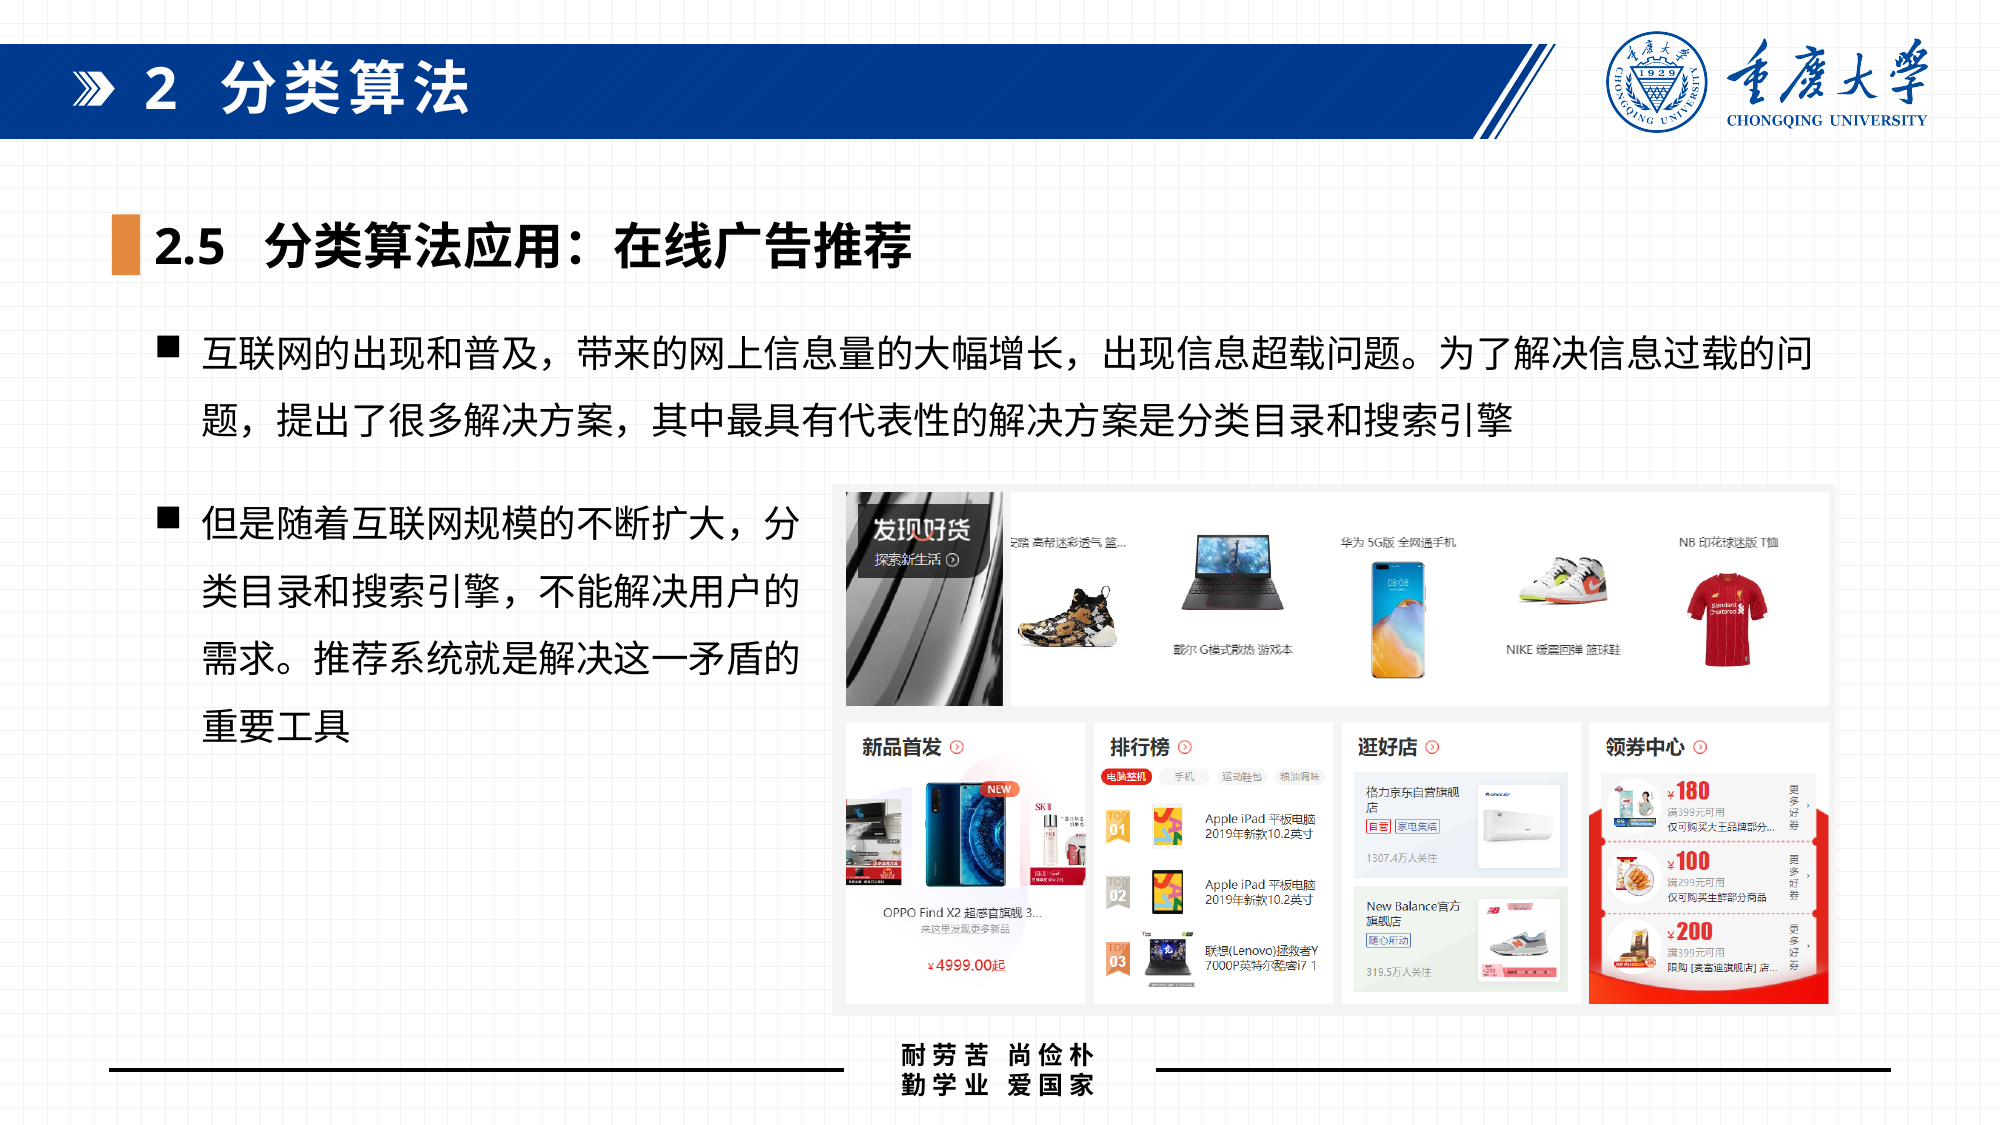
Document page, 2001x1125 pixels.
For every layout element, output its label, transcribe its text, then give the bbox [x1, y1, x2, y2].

text_box 互联网的出现和普及，带来的网上信息量的大幅增长，出现信息超载问题。为了解决信息过载的问题，提出了很多解决方案，其中最具有代表性的解决方案是分类目录和搜索引擎 [139, 299, 1832, 450]
list 2 分类算法 [108, 51, 1356, 136]
text_box 但是随着互联网规模的不断扩大，分类目录和搜索引擎，不能解决用户的需求。推荐系统就是解决这一矛盾的重要工具 [139, 470, 830, 756]
list 2.5 分类算法应用：在线广告推荐 [139, 213, 1891, 275]
picture [832, 484, 1836, 1016]
picture [1606, 31, 1928, 133]
